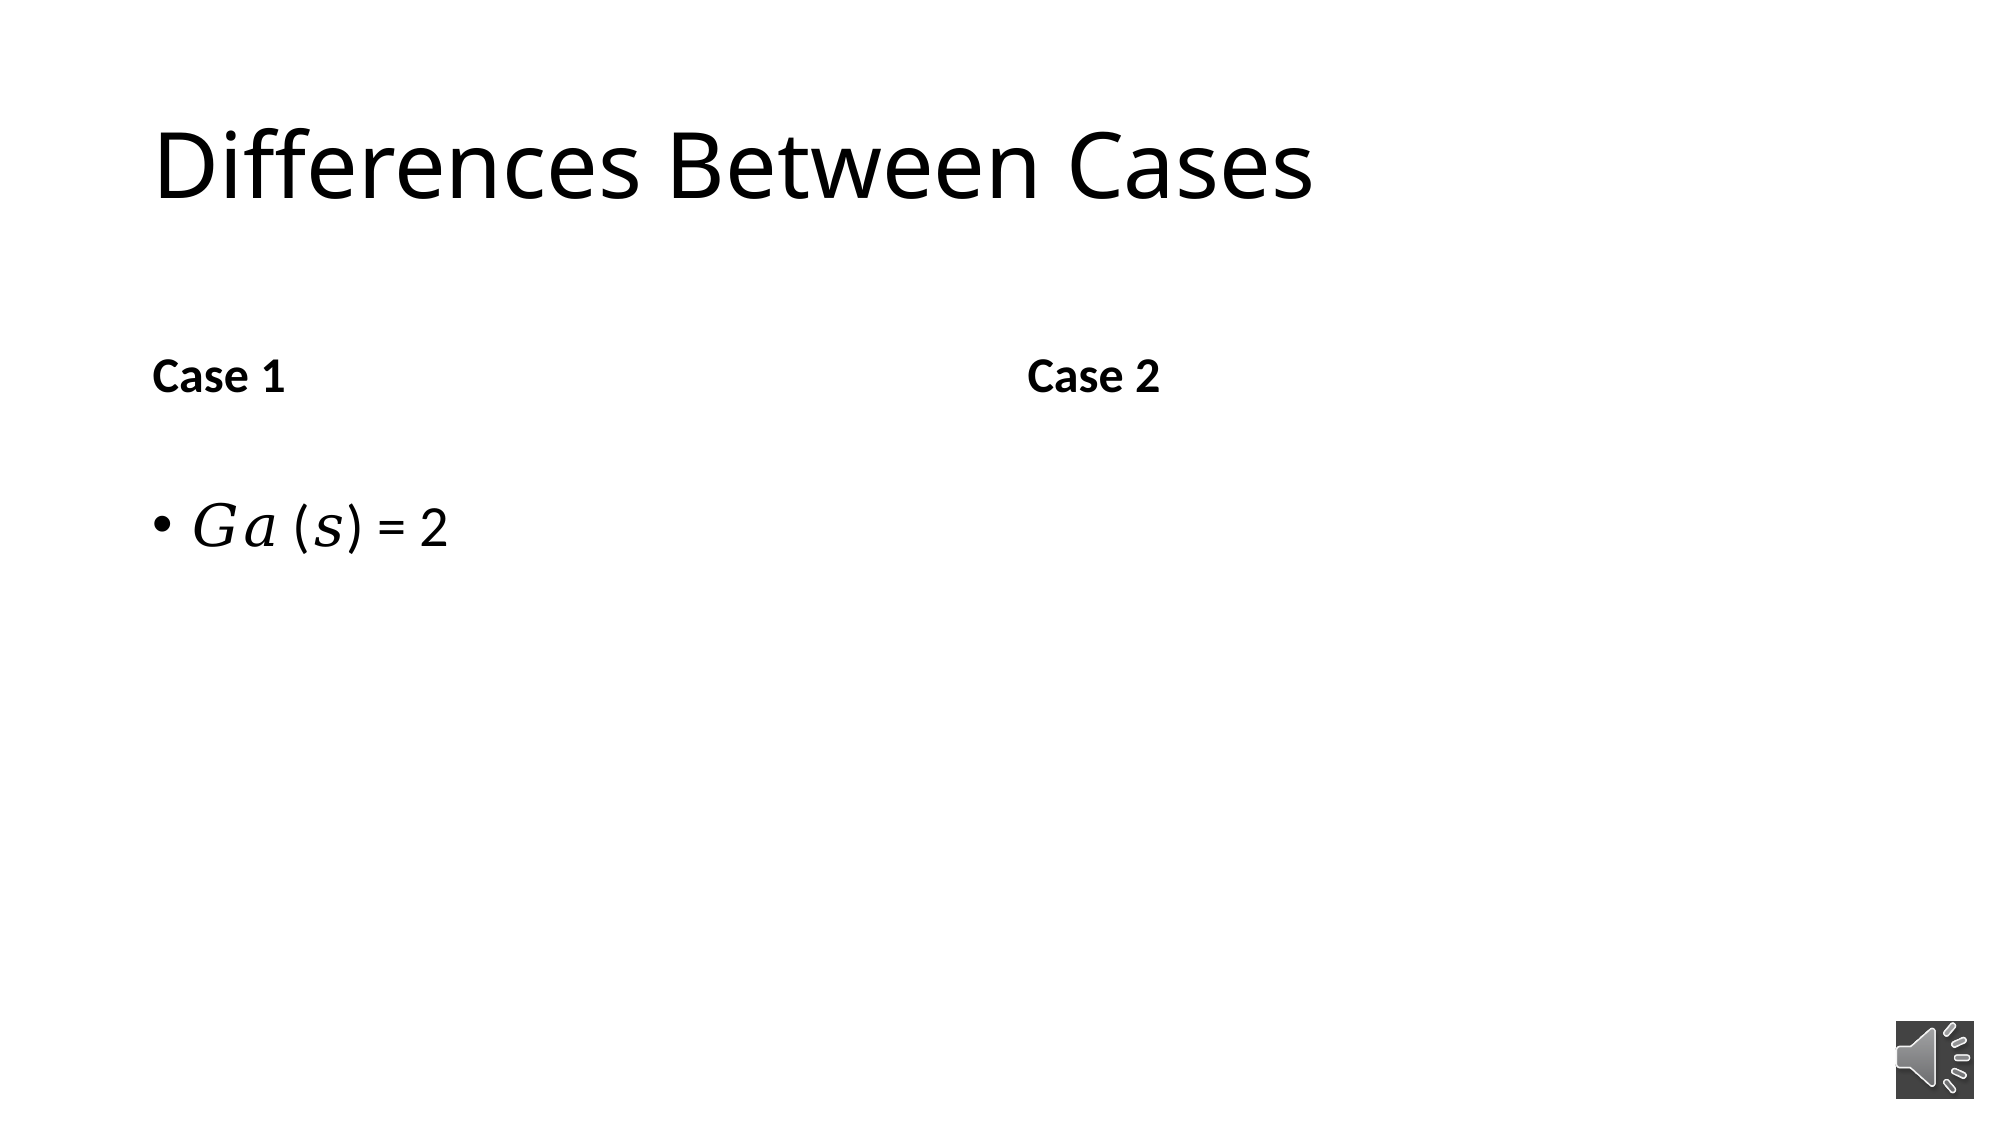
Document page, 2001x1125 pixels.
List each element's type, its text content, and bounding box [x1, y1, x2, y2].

list Case 2 [1012, 275, 1863, 411]
title Differences Between Cases [137, 59, 1863, 278]
picture [1894, 1019, 1975, 1100]
list Case 1 [137, 275, 984, 411]
